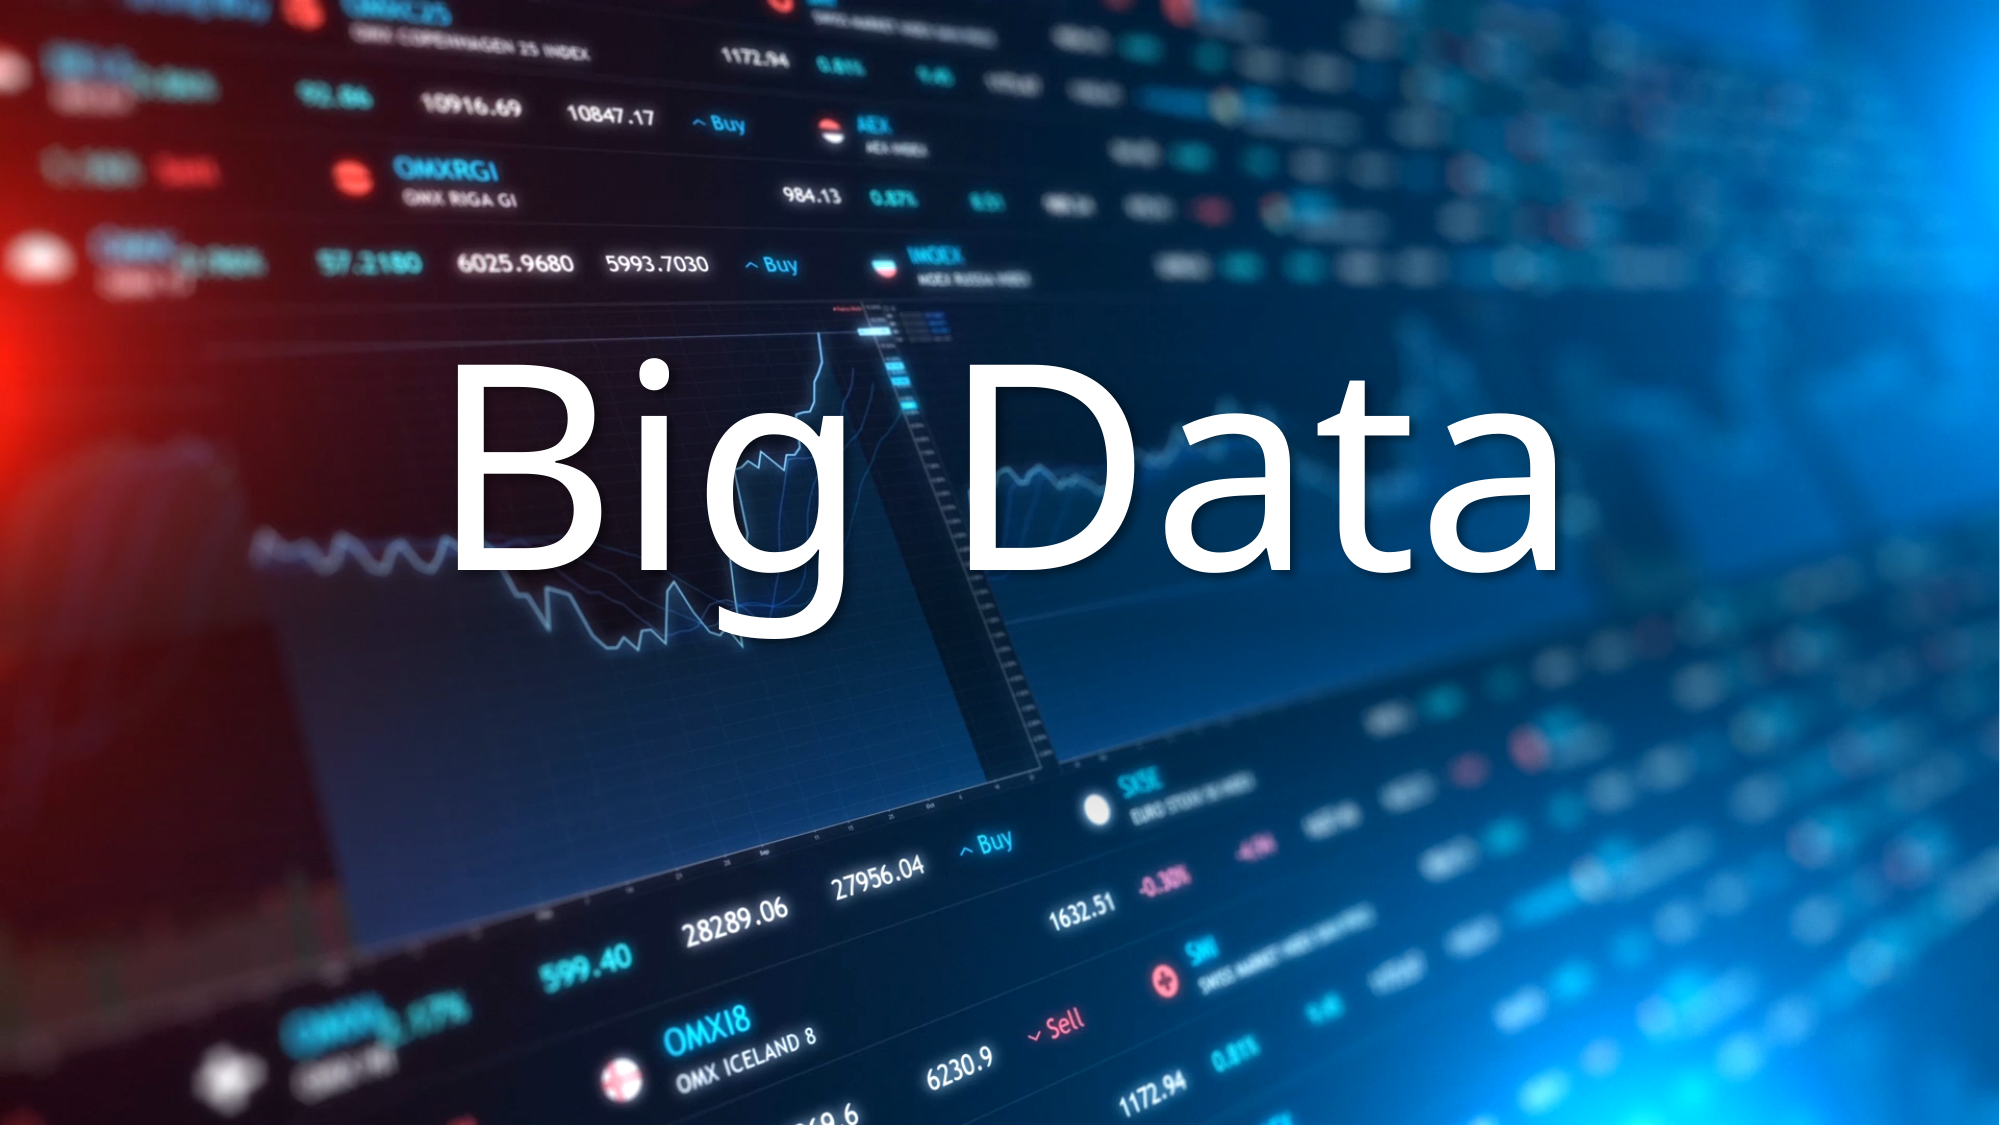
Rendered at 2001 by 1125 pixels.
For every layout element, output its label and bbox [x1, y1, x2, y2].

text_box [0, 0, 2000, 1125]
